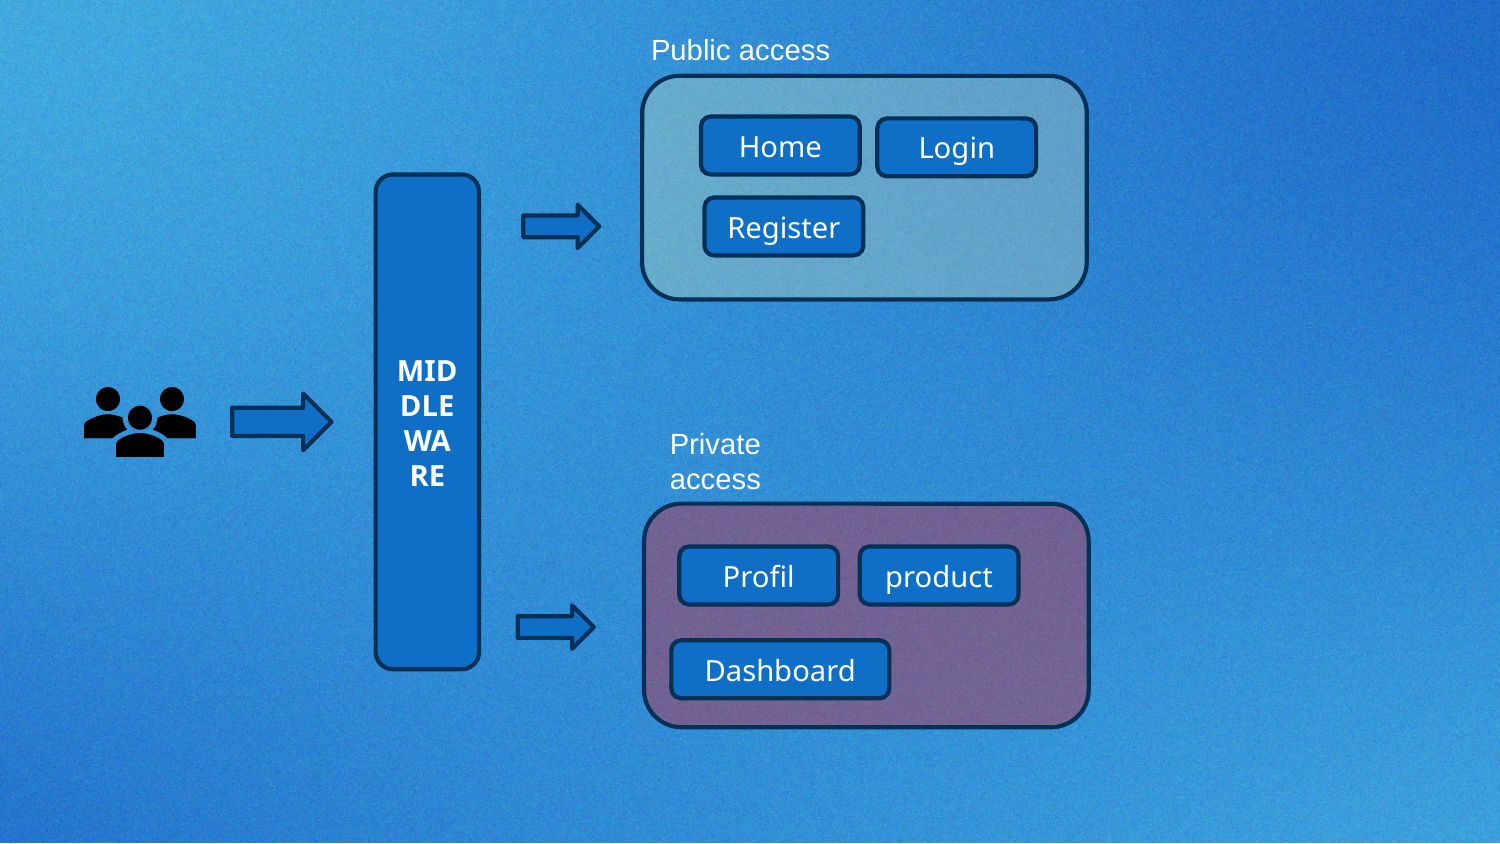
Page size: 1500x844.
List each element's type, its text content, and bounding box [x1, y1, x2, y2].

text_box Public access [636, 24, 846, 74]
text_box [230, 391, 334, 453]
text_box [640, 73, 1089, 302]
text_box MIDDLEWARE [373, 172, 482, 672]
text_box [521, 202, 602, 251]
text_box Register [702, 195, 866, 258]
picture [0, 0, 1500, 844]
text_box Login [875, 116, 1039, 179]
text_box Profil [677, 544, 841, 607]
text_box Private access [655, 417, 839, 503]
text_box Dashboard [669, 638, 892, 701]
text_box product [857, 544, 1021, 607]
text_box [515, 603, 596, 651]
text_box Home [698, 114, 862, 177]
text_box [641, 501, 1091, 730]
